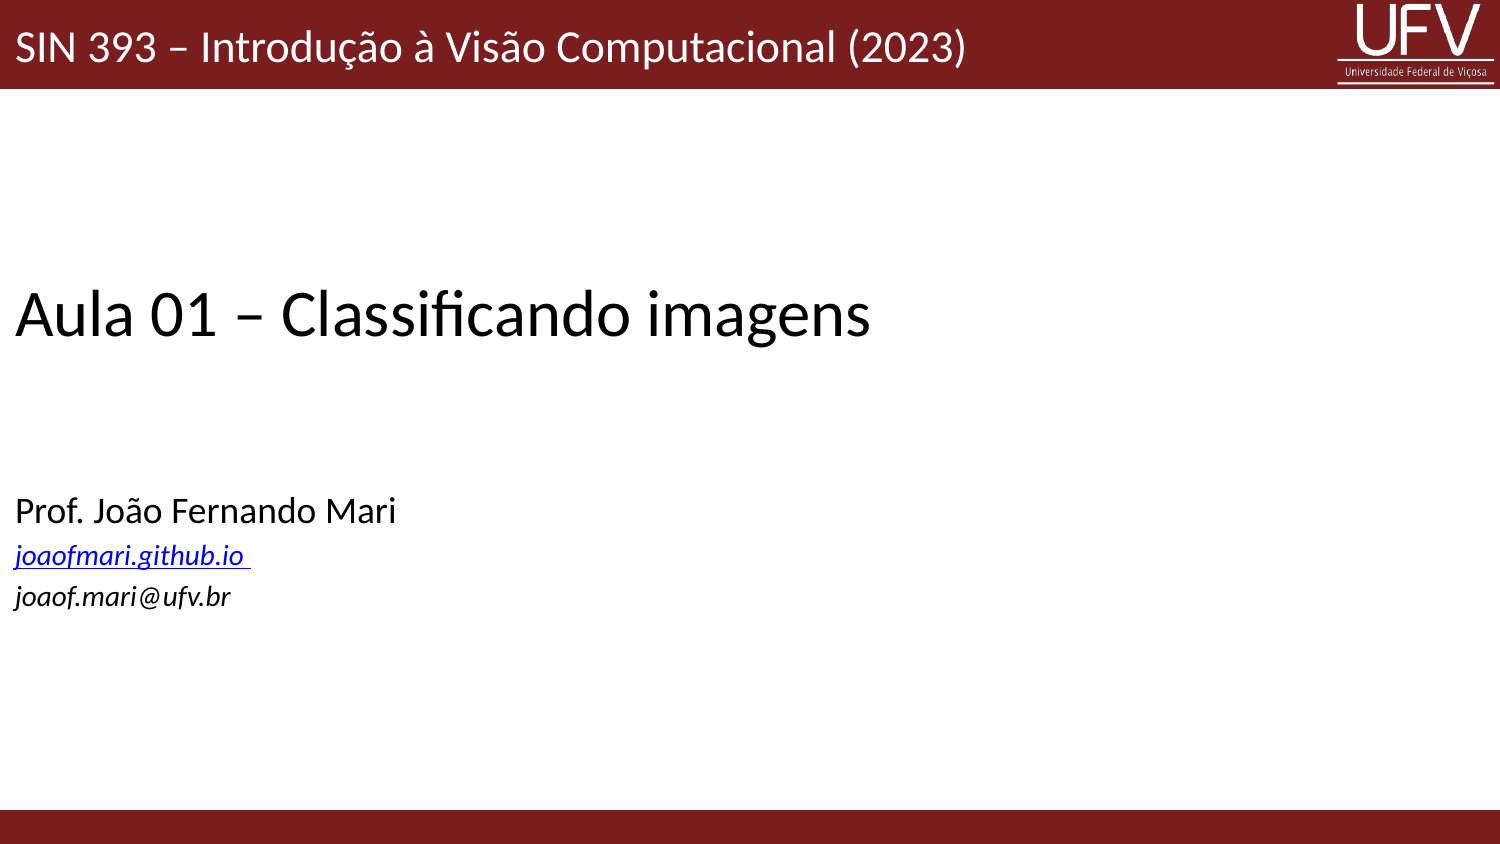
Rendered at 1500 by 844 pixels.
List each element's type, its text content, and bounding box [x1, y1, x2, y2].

subtitle Prof. João Fernando Mari joaofmari.github.io joaof.mari@ufv.br [0, 478, 1500, 694]
title Aula 01 – Classificando imagens [0, 262, 1500, 443]
text_box SIN 393 – Introdução à Visão Computacional (2023) [0, 0, 1500, 89]
